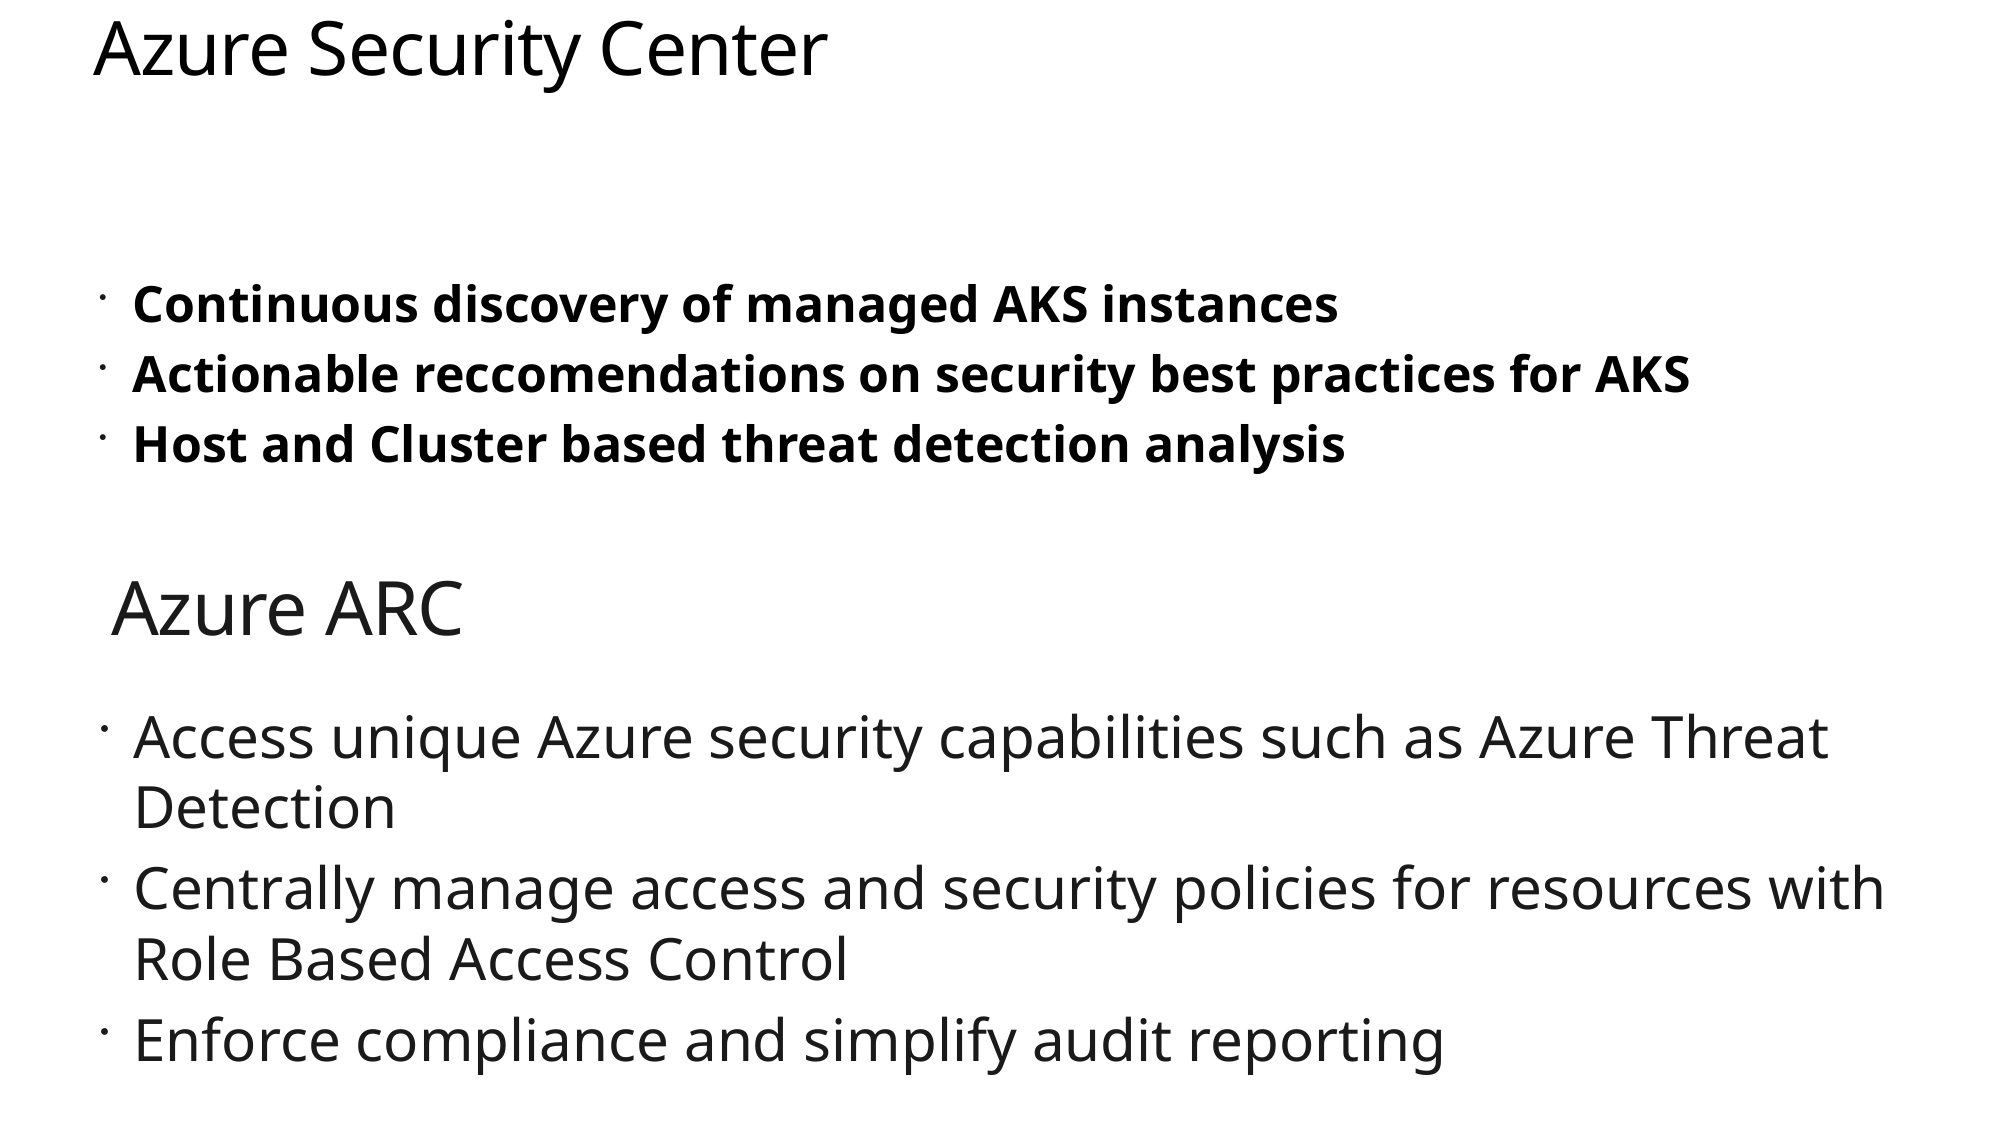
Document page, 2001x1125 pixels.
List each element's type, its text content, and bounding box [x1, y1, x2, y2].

text_box Access unique Azure security capabilities such as Azure Threat Detection Centrally manage access and security policies for resources with Role Based Access Control Enforce compliance and simplify audit reporting [95, 699, 1904, 1074]
list Continuous discovery of managed AKS instances Actionable reccomendations on security best practices for AKS Host and Cluster based threat detection analysis [95, 272, 1903, 598]
text_box Azure ARC [110, 560, 1919, 651]
title Azure Security Center [93, 0, 1903, 195]
